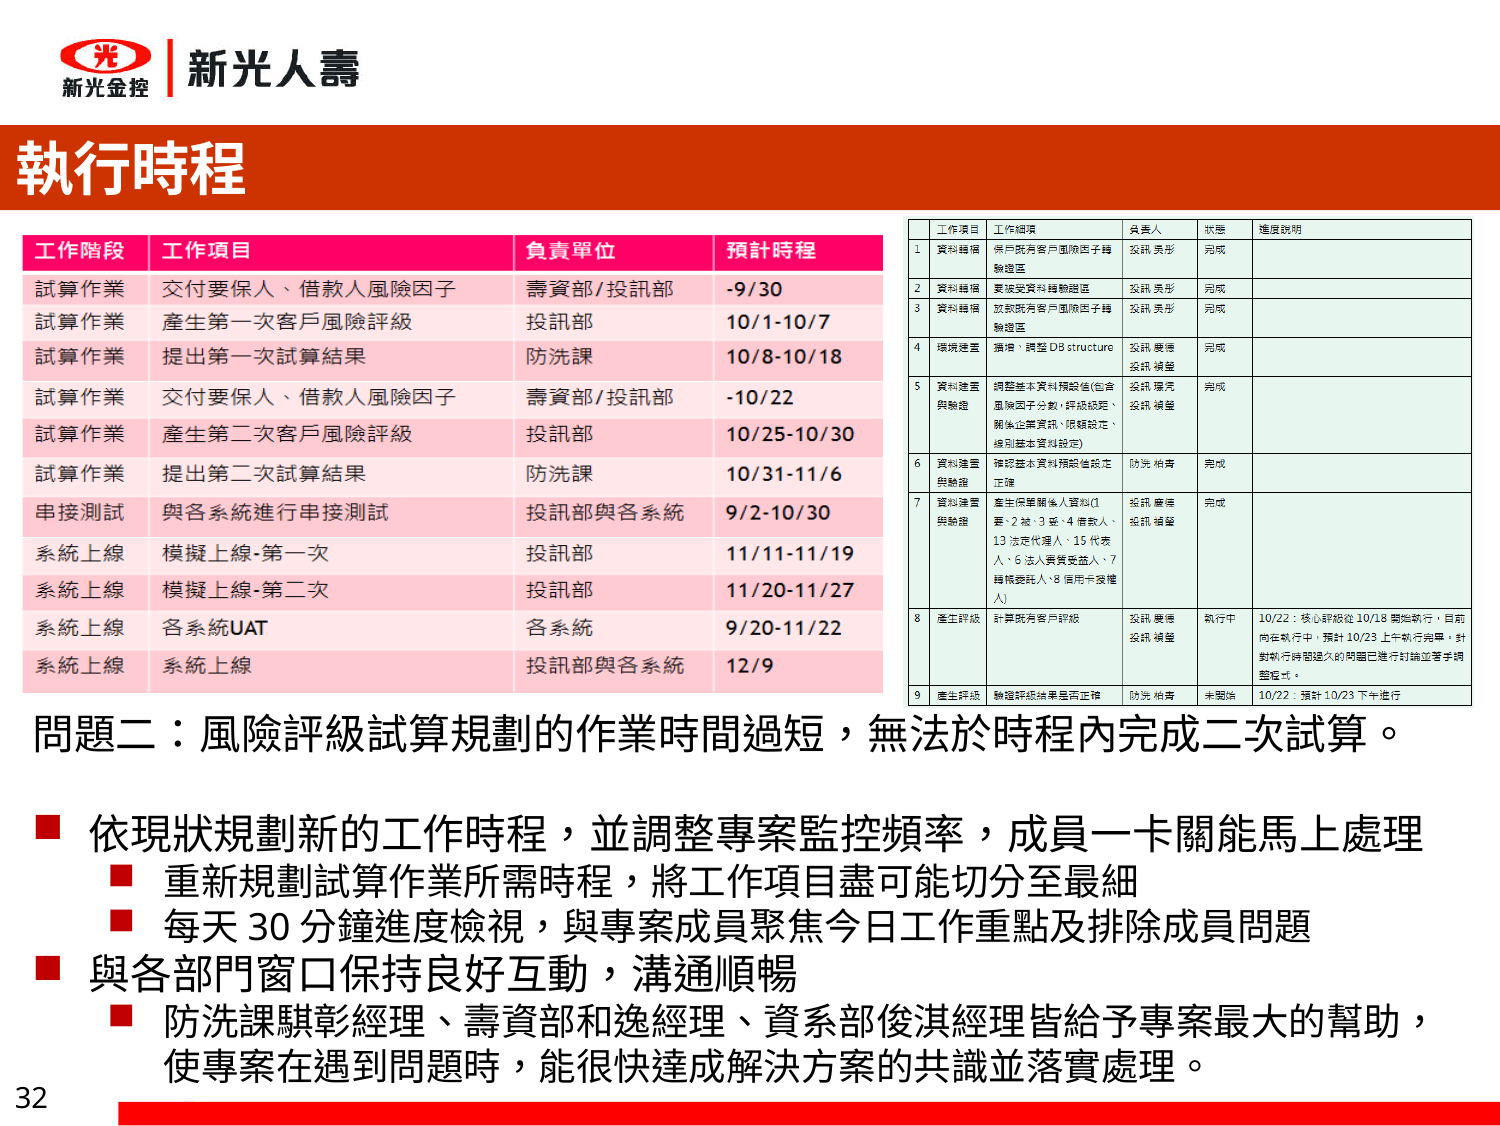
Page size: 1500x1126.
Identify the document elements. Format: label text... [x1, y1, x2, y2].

picture [0, 211, 1500, 1125]
text_box 問題二：風險評級試算規劃的作業時間過短，無法於時程內完成二次試算。 依現狀規劃新的工作時程，並調整專案監控頻率，成員一卡關能馬上處理 重新規劃試算作業所需時程，將工作項目盡可能切分至最細 每天30分鐘進度檢視，與專案成員聚焦今日工作重點及排除成員問題 與各部門窗口保持良好互動，溝通順暢 防洗課騏彰經理、壽資部和逸經理、資系部俊淇經理皆給予專案最大的幫助，使專案在遇到問題時，能很快達成解決方案的共識並落實處理。 [17, 700, 1459, 1096]
picture [0, 0, 1500, 125]
title 執行時程 [0, 125, 1500, 211]
